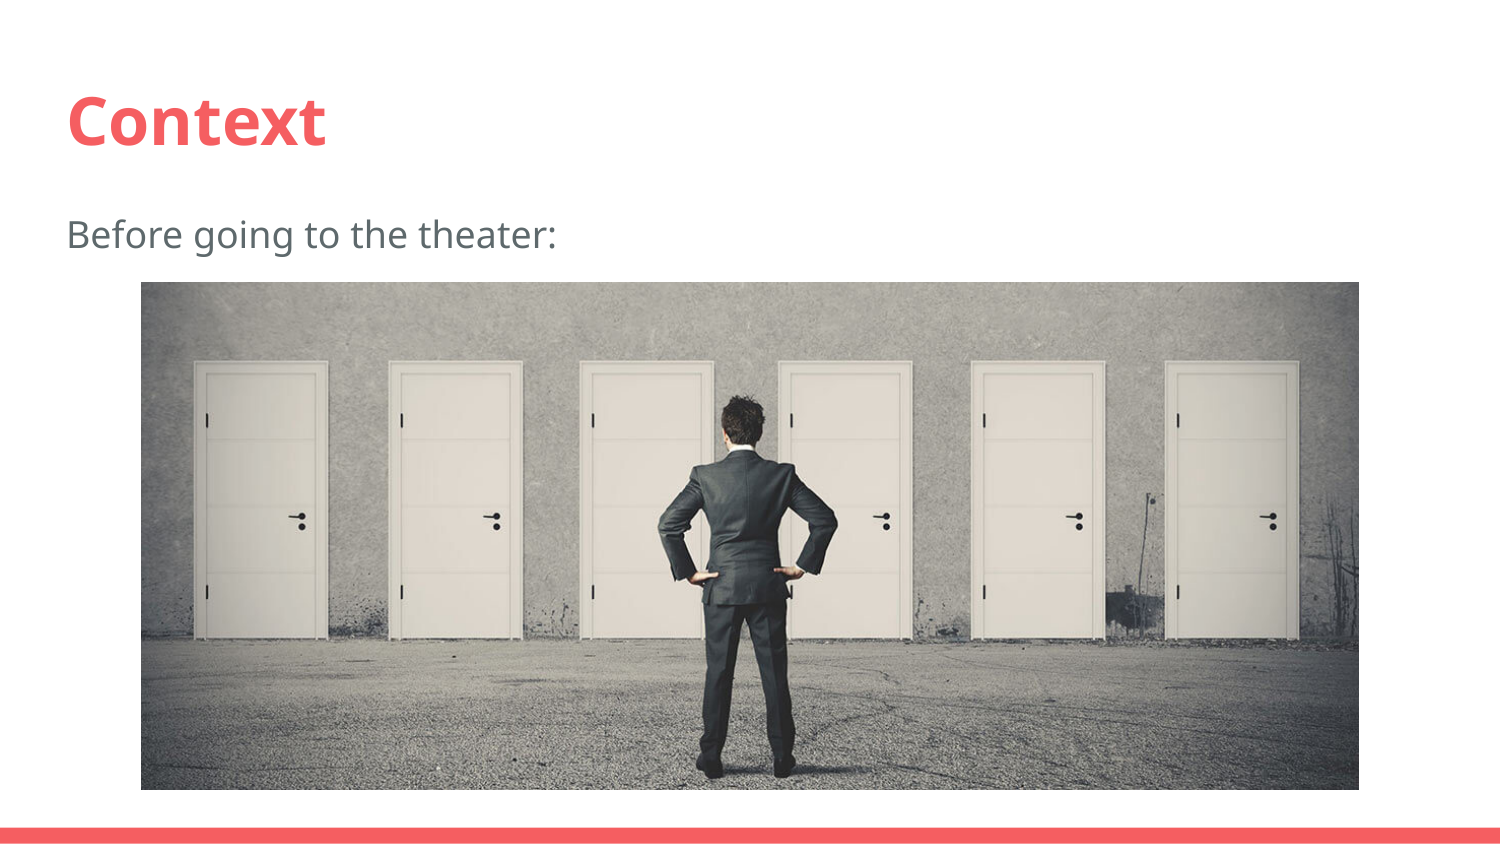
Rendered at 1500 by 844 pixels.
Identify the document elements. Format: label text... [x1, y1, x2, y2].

picture [141, 282, 1359, 791]
title Context [51, 64, 1449, 167]
list Before going to the theater: [51, 189, 1449, 750]
